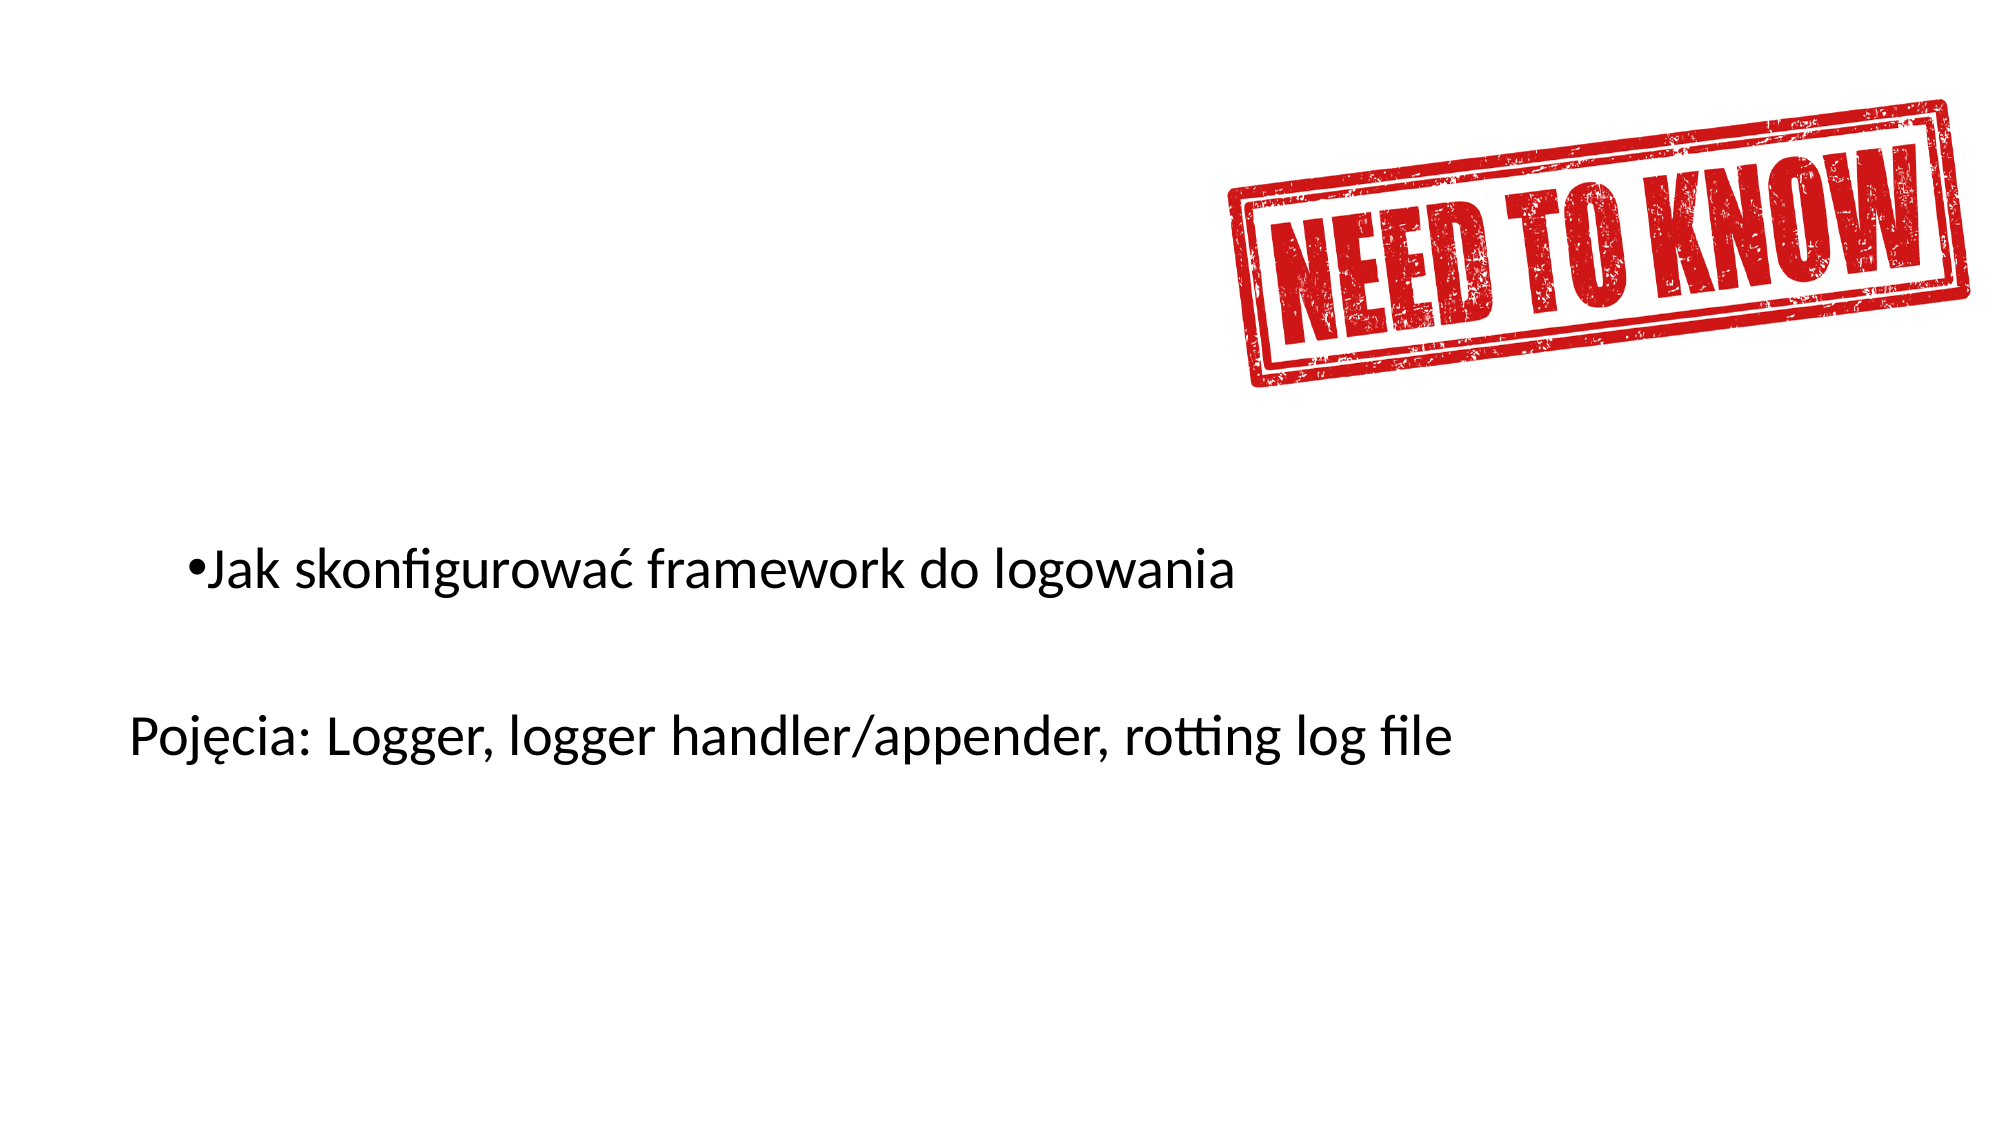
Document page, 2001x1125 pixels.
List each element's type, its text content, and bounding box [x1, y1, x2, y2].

list Jak skonfigurować framework do logowania Pojęcia: Logger, logger handler/appender, rotting log file [114, 432, 1840, 1125]
picture [1212, 0, 1986, 498]
